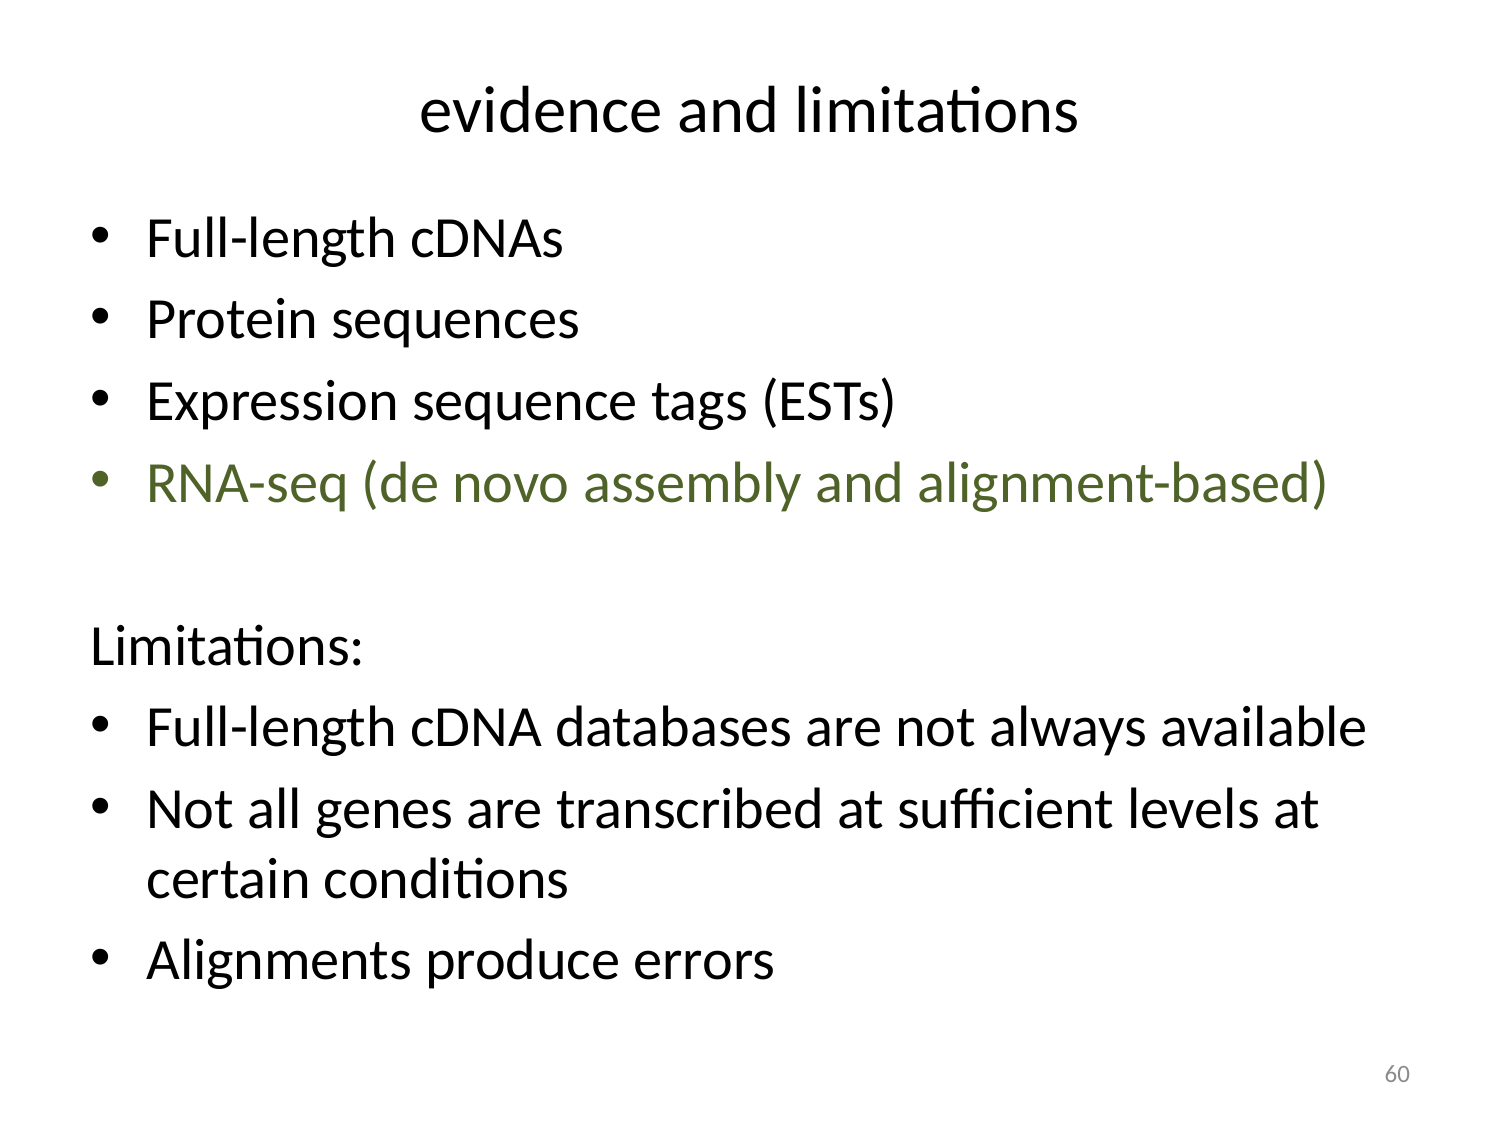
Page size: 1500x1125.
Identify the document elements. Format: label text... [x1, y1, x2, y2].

title evidence and limitations [75, 45, 1425, 167]
slide_number 60 [1074, 1042, 1425, 1103]
list Full-length cDNAs Protein sequences Expression sequence tags (ESTs) RNA-seq (de novo assembly and alignment-based) Limitations: Full-length cDNA databases are not always available Not all genes are transcribed at sufficient levels at certain conditions Alignments produce errors [75, 191, 1425, 1044]
